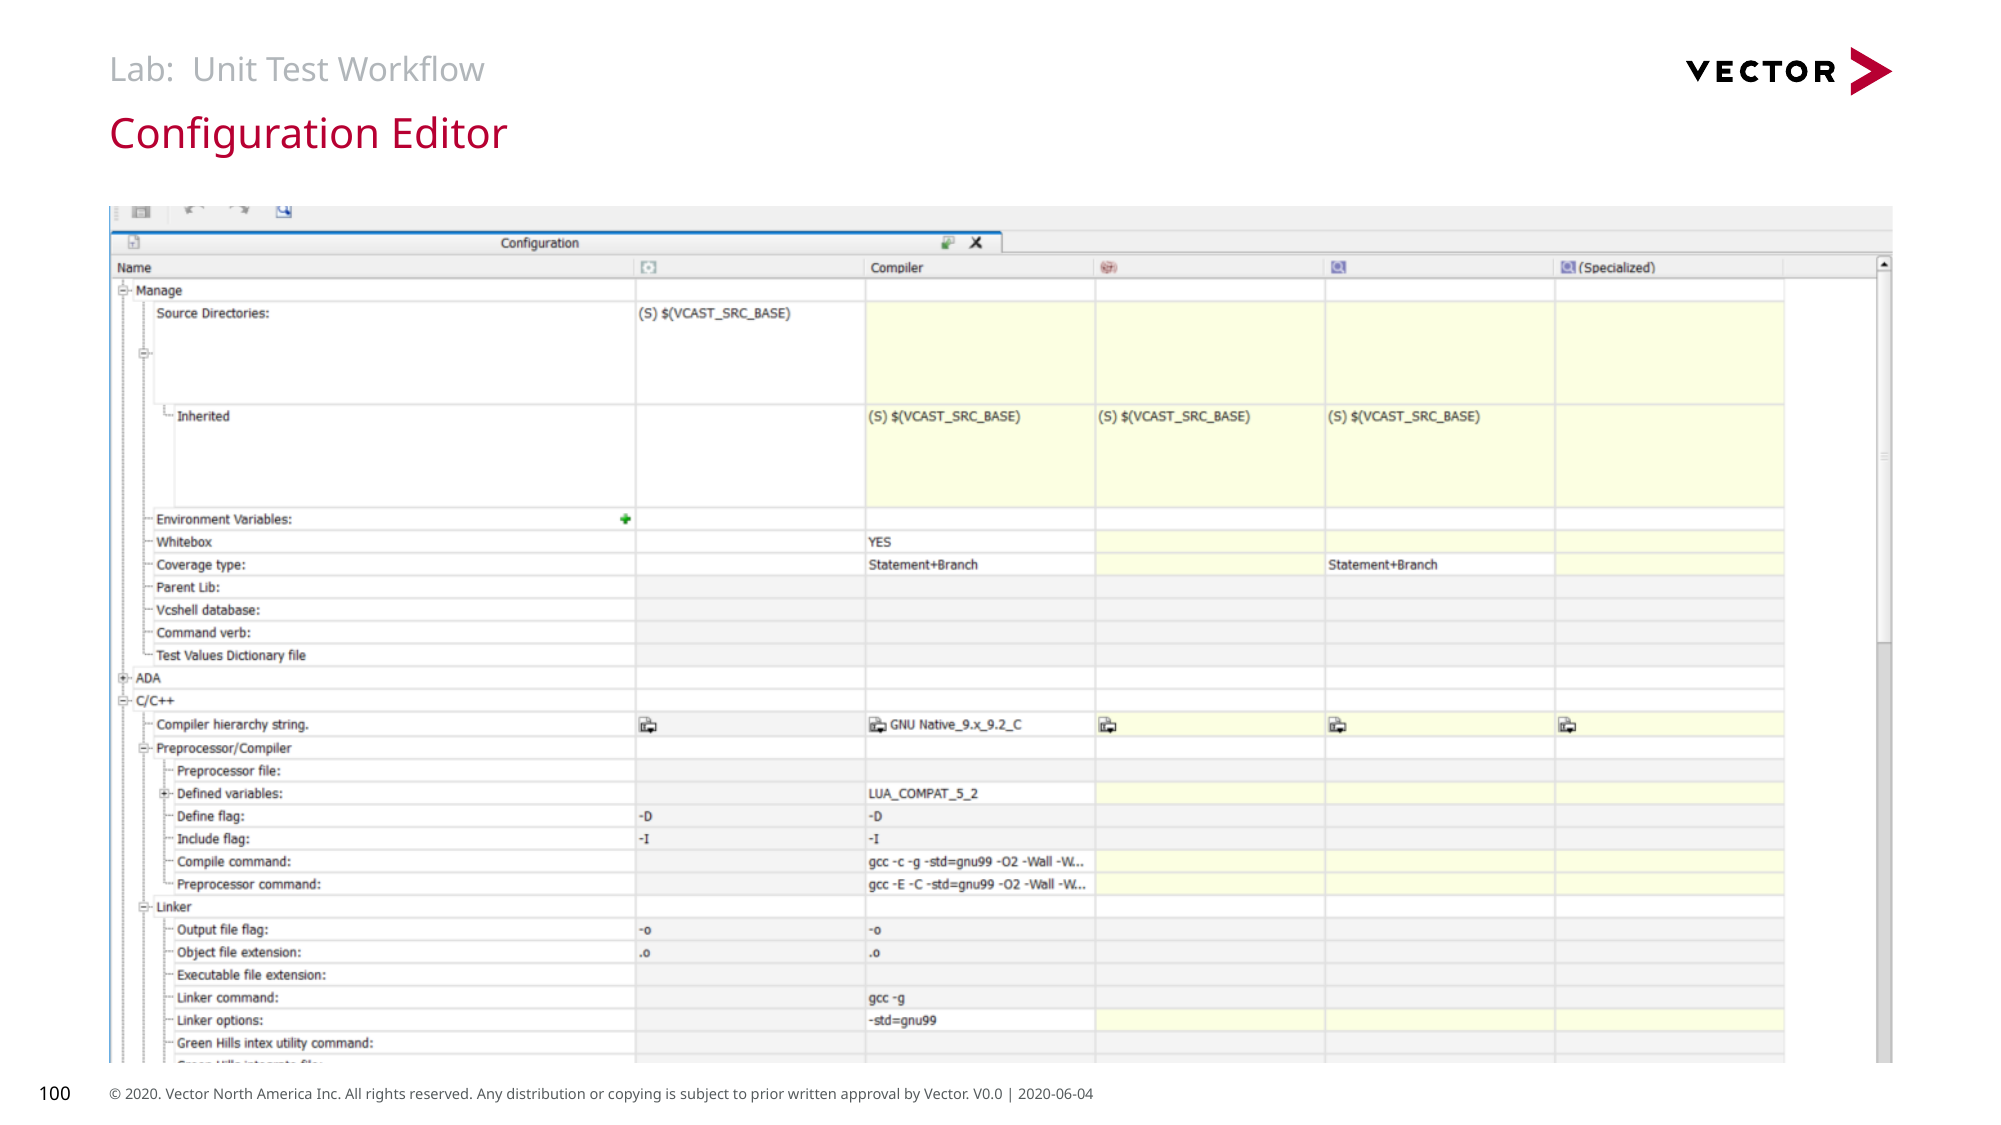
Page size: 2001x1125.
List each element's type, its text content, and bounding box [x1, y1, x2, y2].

list Configuration Editor [109, 103, 1577, 157]
title Lab: Unit Test Workflow [109, 41, 1577, 89]
picture [109, 206, 1893, 1063]
